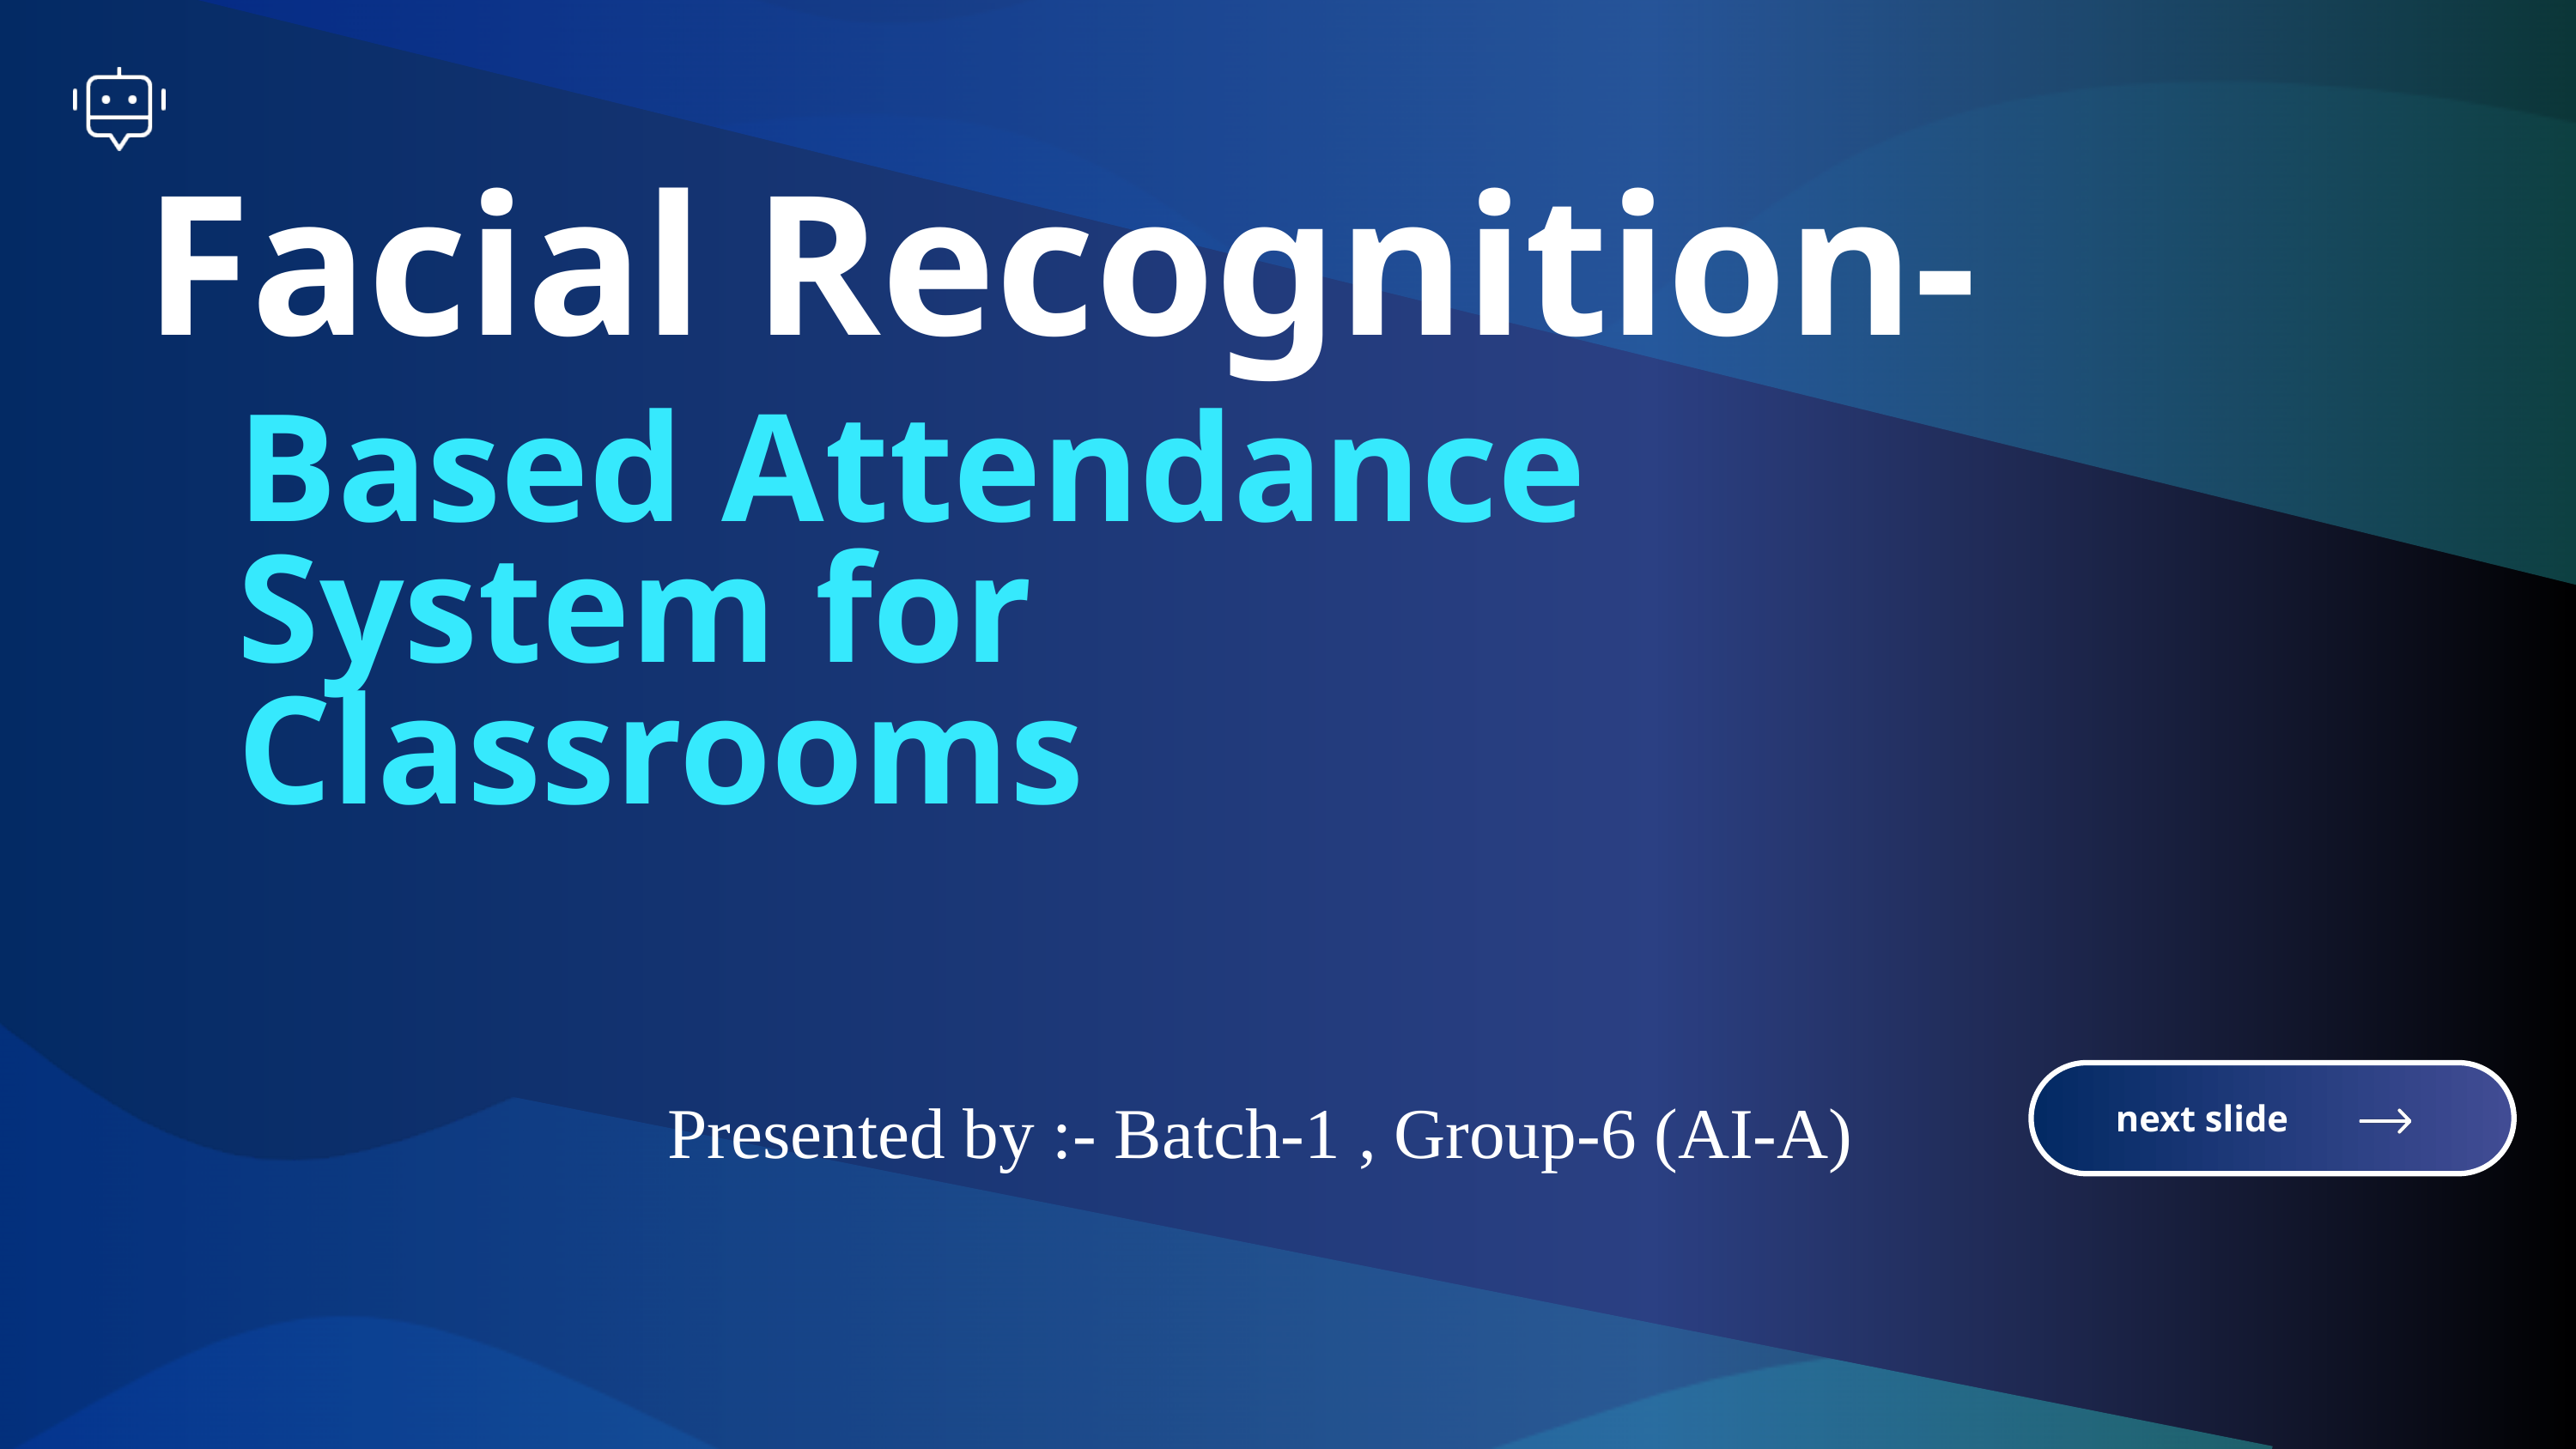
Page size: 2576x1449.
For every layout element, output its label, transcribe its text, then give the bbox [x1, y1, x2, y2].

text_box Presented by :- Batch-1 , Group-6 (AI-A) [667, 1093, 1650, 1173]
text_box [0, 995, 1650, 1449]
text_box [197, 0, 1650, 189]
text_box Based Attendance System for Classrooms [237, 409, 1650, 834]
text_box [2031, 1062, 2514, 1174]
text_box [72, 67, 166, 151]
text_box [1656, 0, 2576, 1449]
text_box Facial Recognition- [144, 189, 1650, 374]
